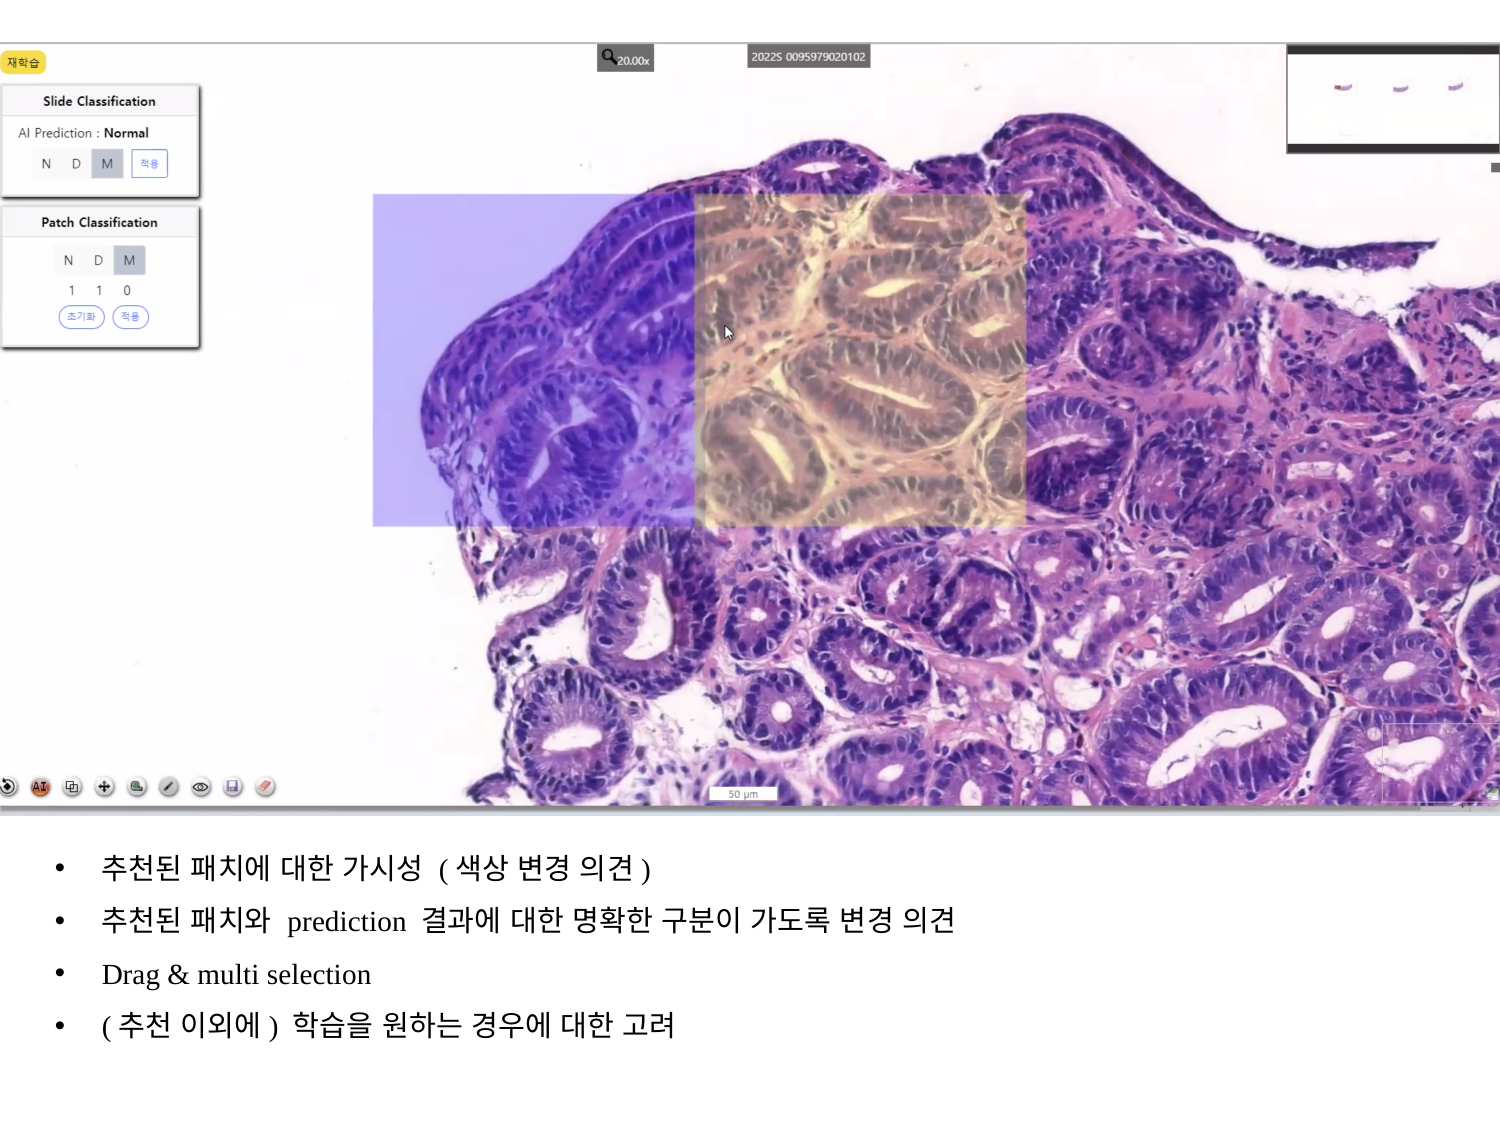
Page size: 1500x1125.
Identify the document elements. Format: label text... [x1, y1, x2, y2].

text_box 추천된 패치에 대한 가시성 (색상 변경 의견) 추천된 패치와 prediction 결과에 대한 명확한 구분이 가도록 변경 의견 Drag & multi selection (추천 이외에) 학습을 원하는 경우에 대한 고려 [0, 825, 1007, 1050]
picture [0, 42, 1500, 816]
